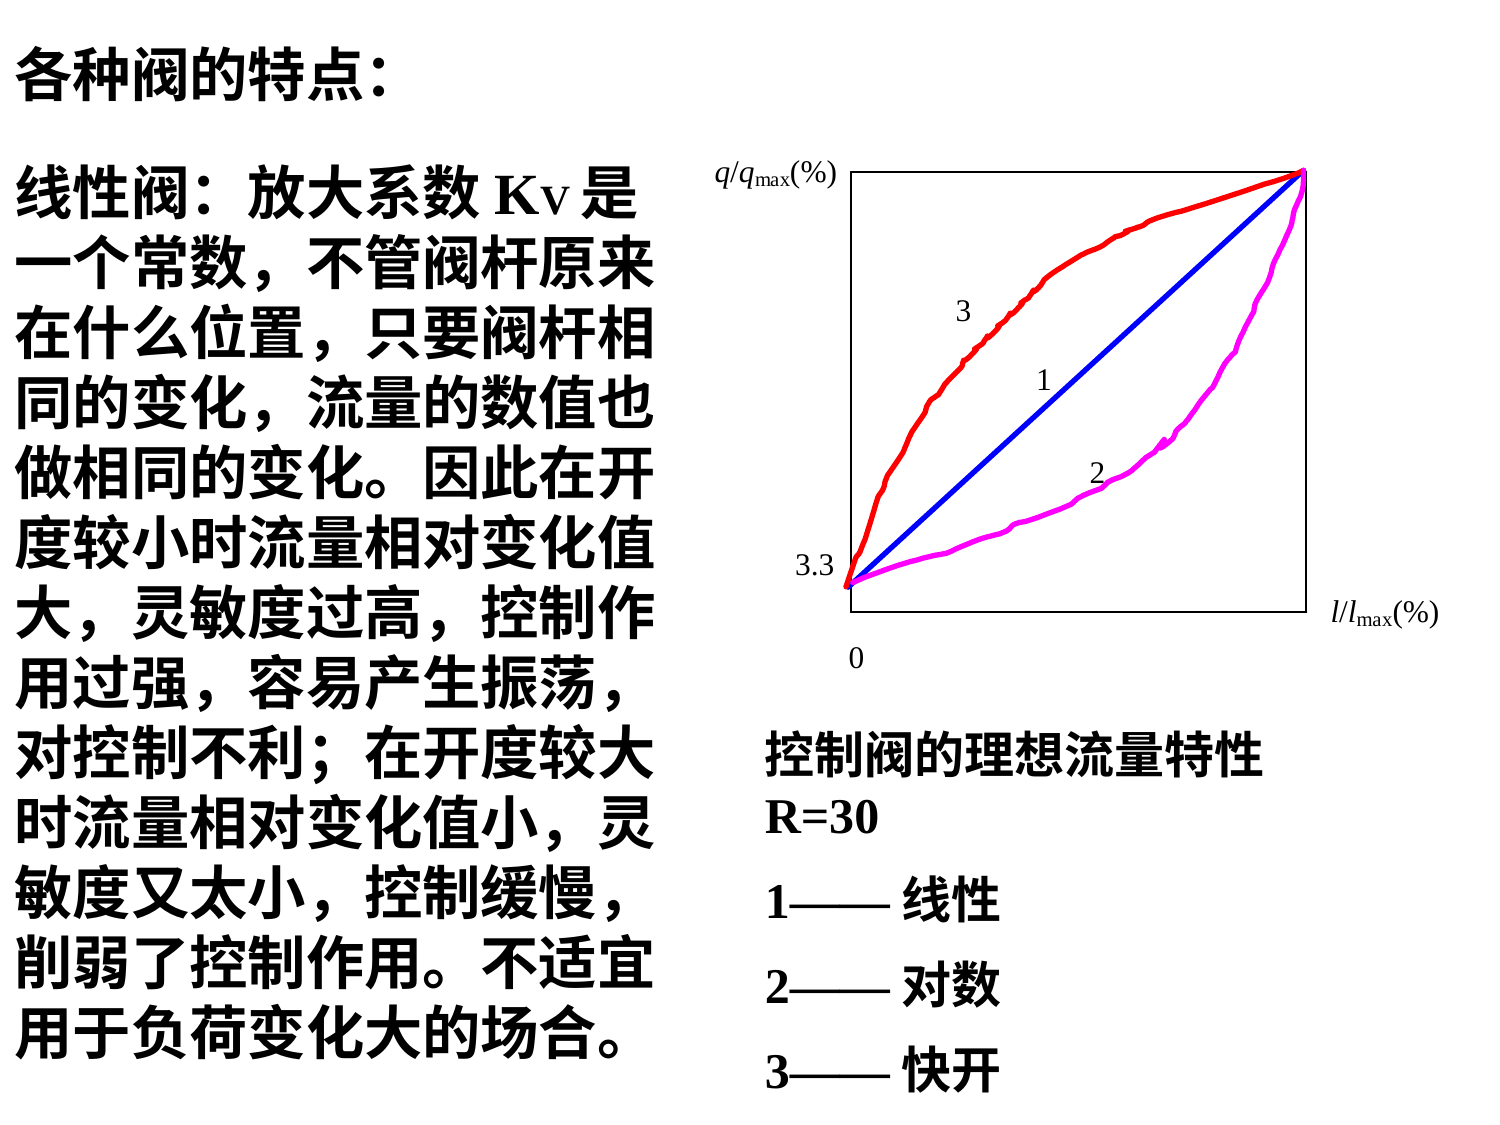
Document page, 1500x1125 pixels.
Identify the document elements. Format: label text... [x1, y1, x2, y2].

text_box 线性阀：放大系数KV是一个常数，不管阀杆原来在什么位置，只要阀杆相同的变化，流量的数值也做相同的变化。因此在开度较小时流量相对变化值大，灵敏度过高，控制作用过强，容易产生振荡，对控制不利；在开度较大时流量相对变化值小，灵敏度又太小，控制缓慢，削弱了控制作用。不适宜用于负荷变化大的场合。 [0, 148, 686, 1074]
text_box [714, 148, 1465, 683]
text_box 各种阀的特点： [0, 31, 476, 116]
text_box 控制阀的理想流量特性 R=30 1——线性 2——对数 3——快开 [749, 716, 1436, 1106]
